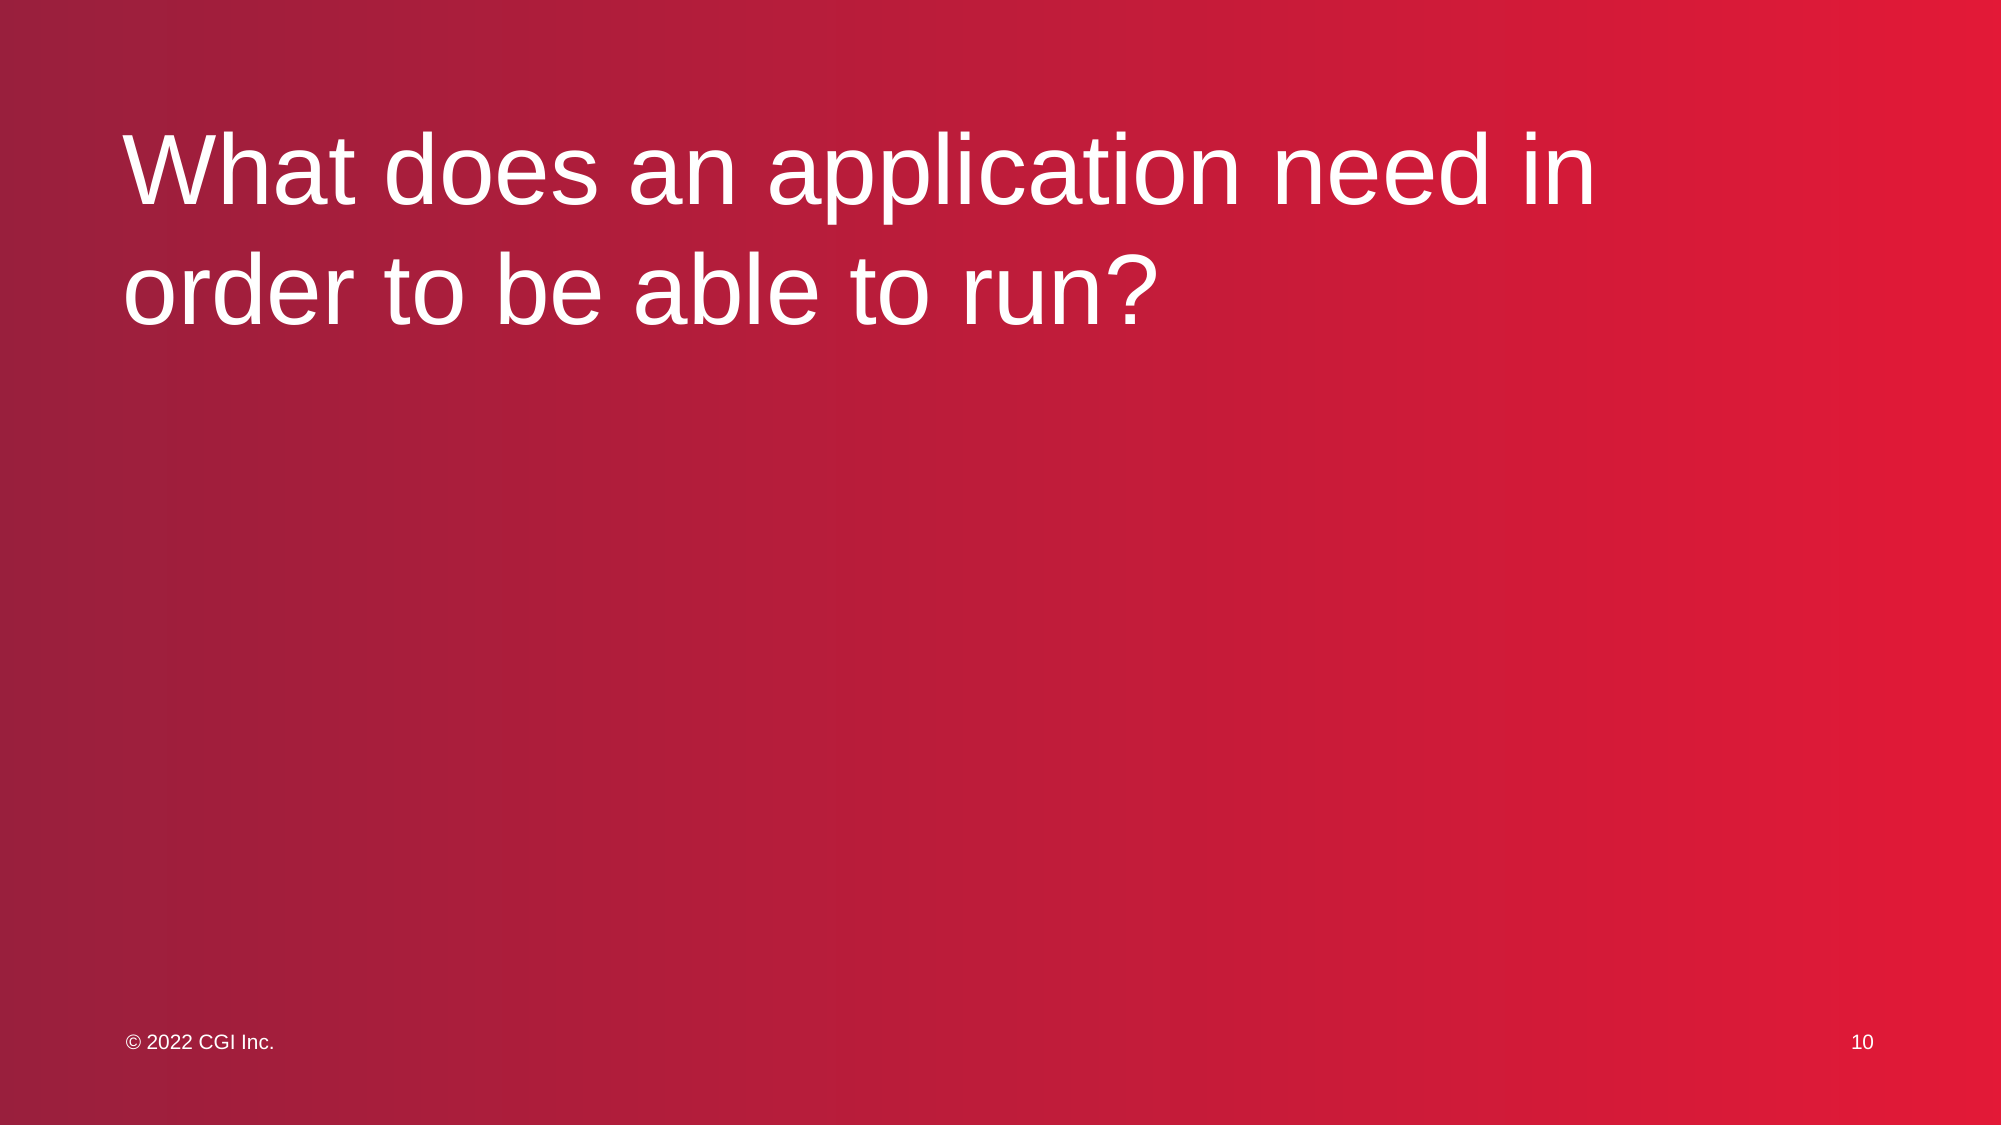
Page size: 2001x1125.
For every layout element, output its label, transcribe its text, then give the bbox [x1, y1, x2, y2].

slide_number 10 [1831, 1027, 1875, 1056]
title What does an application need in order to be able to run? [122, 104, 1698, 470]
